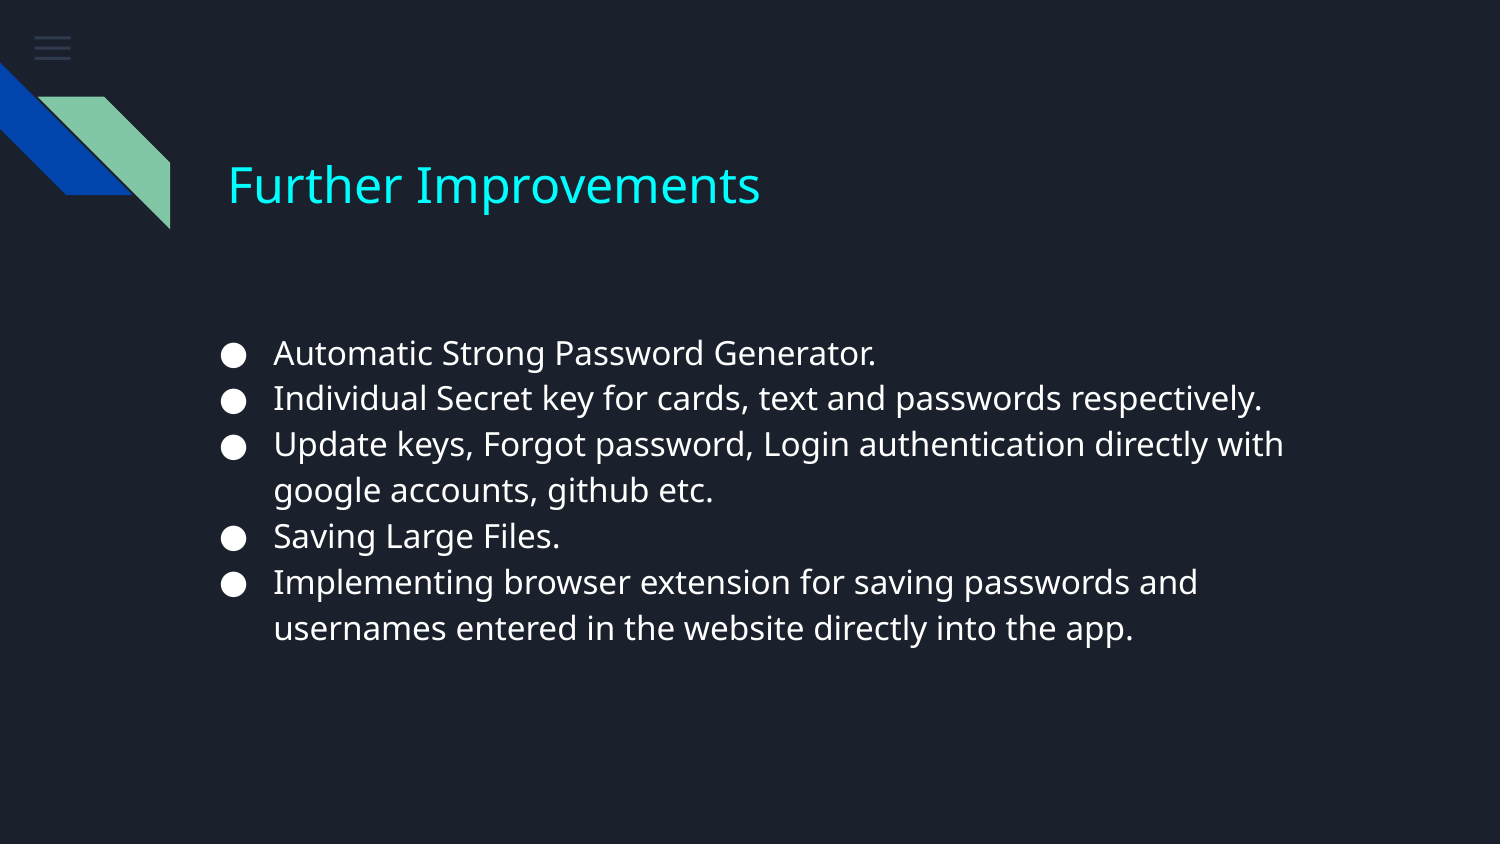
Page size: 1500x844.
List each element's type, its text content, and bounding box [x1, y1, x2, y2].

list Automatic Strong Password Generator. Individual Secret key for cards, text and passwords respectively. Update keys, Forgot password, Login authentication directly with google accounts, github etc. Saving Large Files. Implementing browser extension for saving passwords and usernames entered in the website directly into the app. [183, 310, 1317, 668]
title Further Improvements [212, 138, 841, 225]
